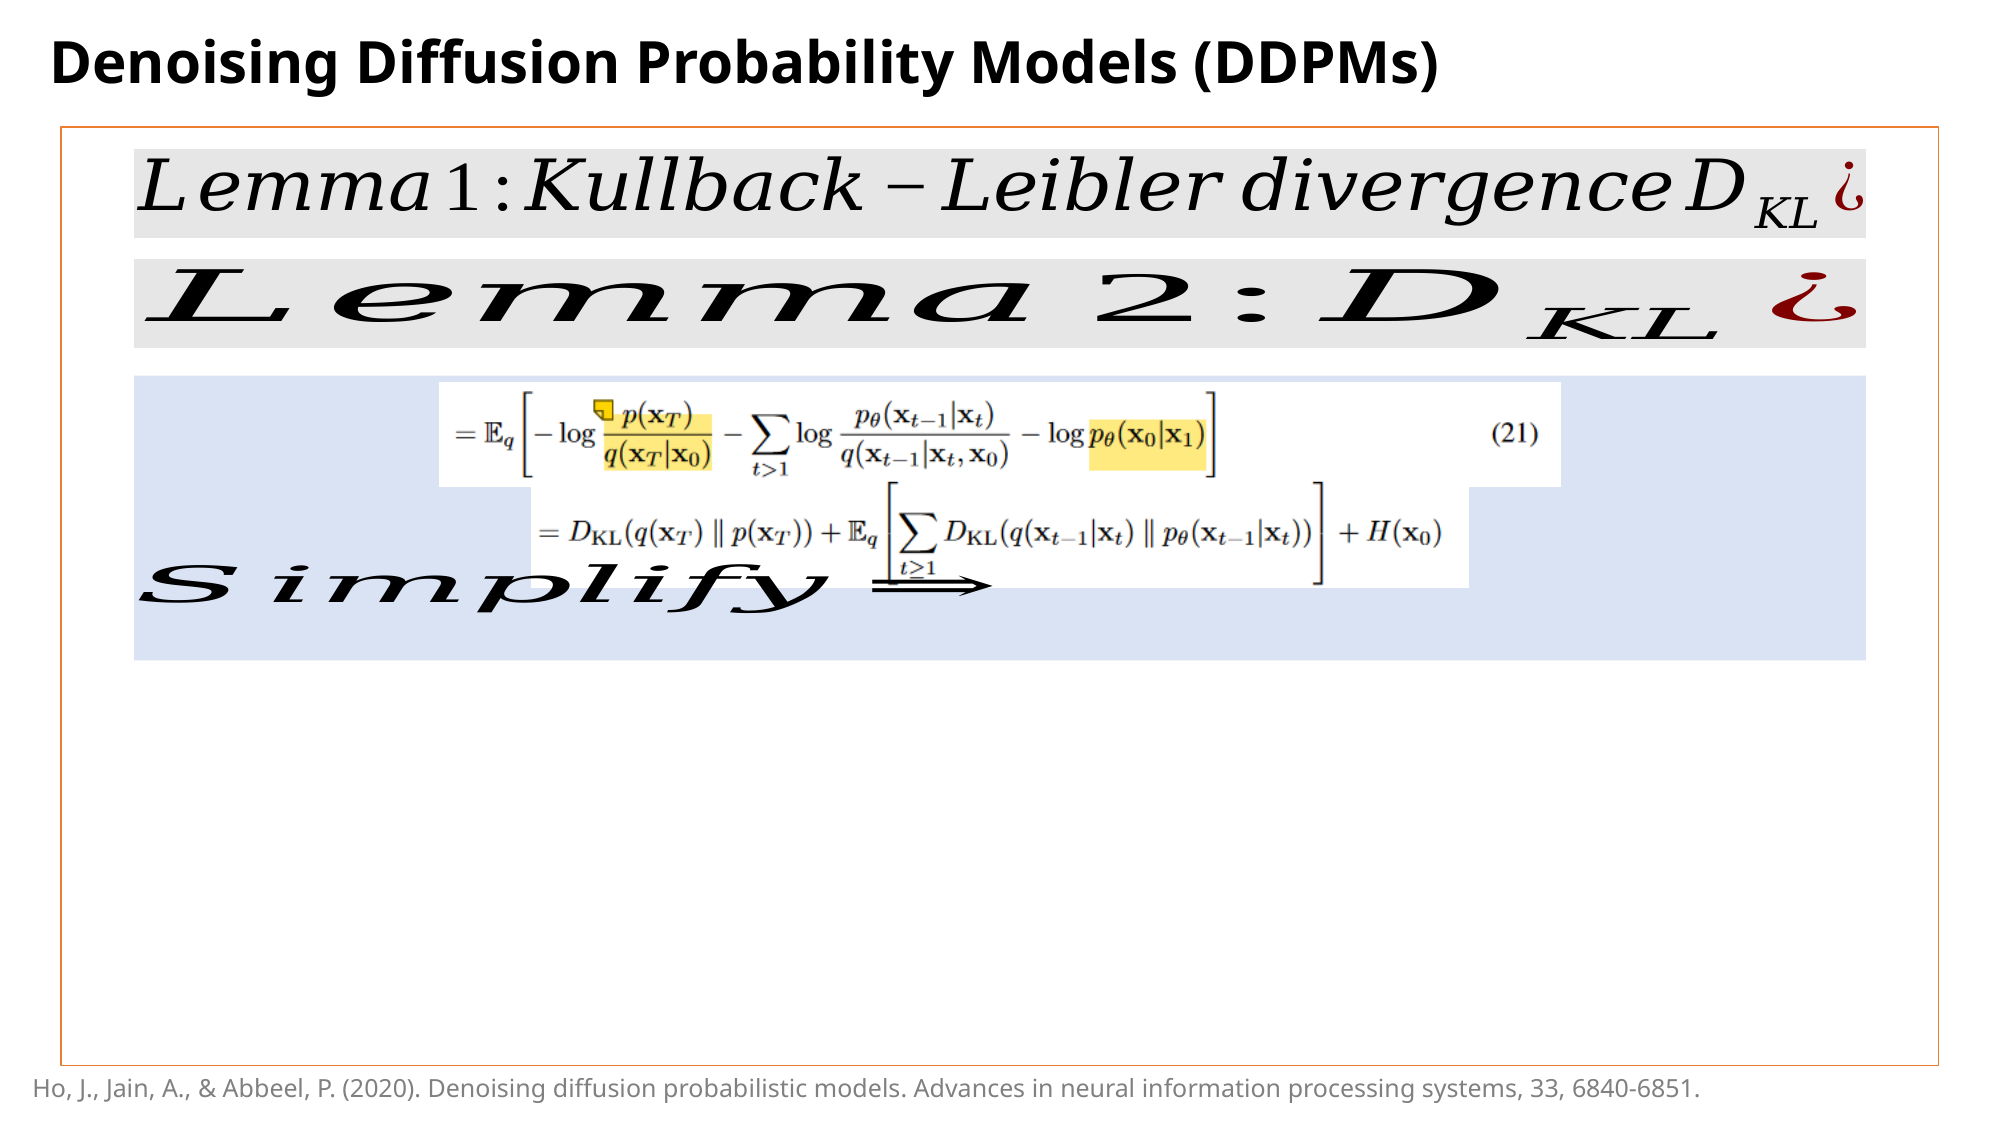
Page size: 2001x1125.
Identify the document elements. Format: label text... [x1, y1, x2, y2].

title Denoising Diffusion Probability Models (DDPMs) [34, 2, 1760, 128]
text_box Ho, J., Jain, A., & Abbeel, P. (2020). Denoising diffusion probabilistic models. Advances in neural information processing systems, 33, 6840-6851. [17, 1065, 1887, 1111]
picture [439, 382, 1561, 588]
text_box [61, 127, 1939, 1066]
